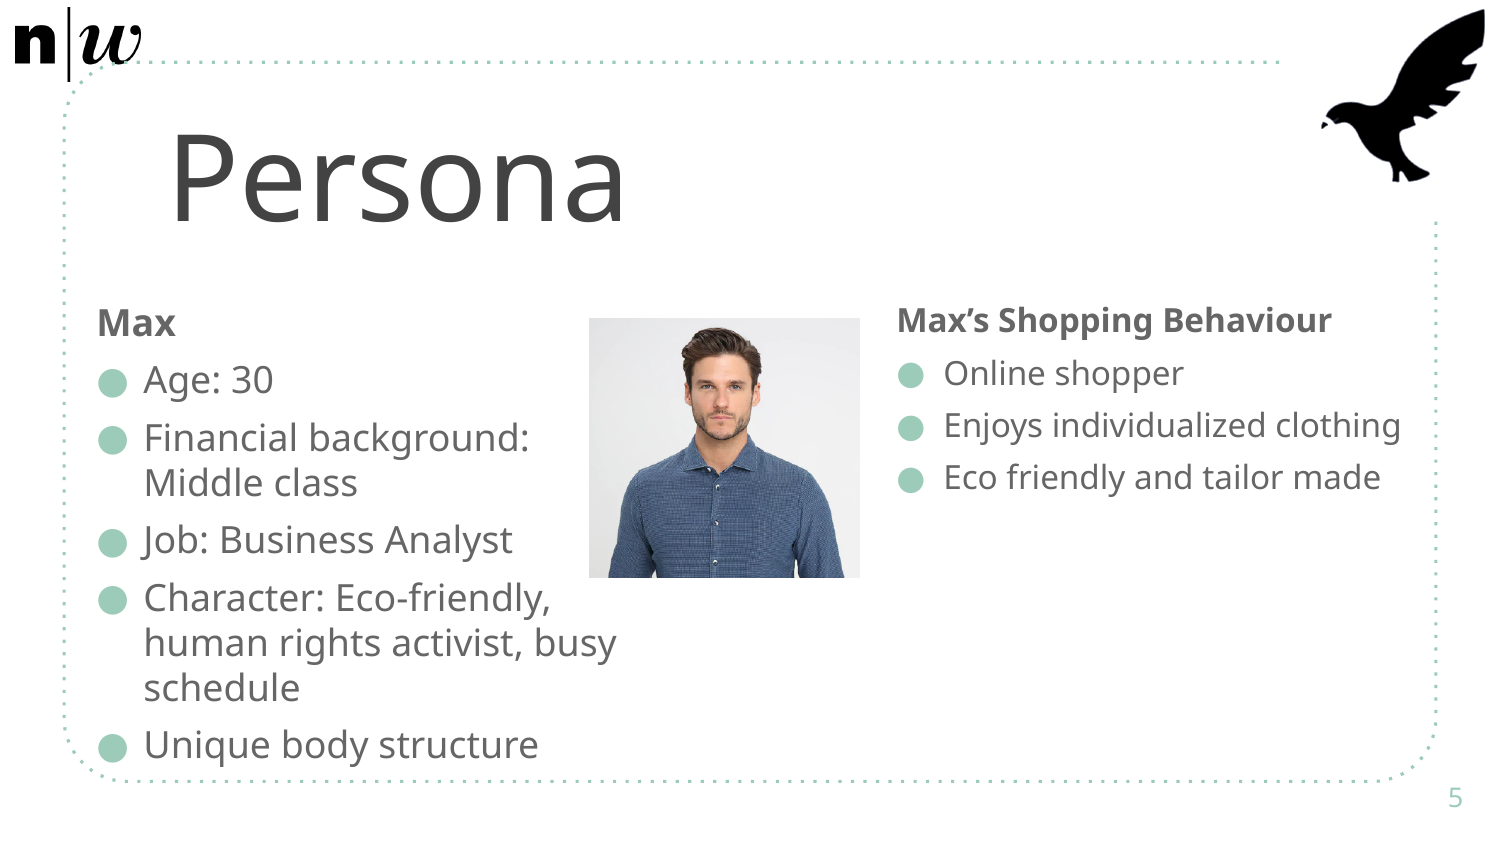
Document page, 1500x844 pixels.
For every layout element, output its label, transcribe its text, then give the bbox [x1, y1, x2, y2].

list Max’s Shopping Behaviour Online shopper Enjoys individualized clothing Eco friendly and tailor made [881, 284, 1463, 660]
picture [589, 317, 860, 579]
title Persona [151, 85, 1278, 226]
slide_number 5 [1411, 753, 1500, 844]
picture [15, 7, 141, 82]
list Max Age: 30 Financial background: Middle class Job: Business Analyst Character: Eco-friendly, human rights activist, busy schedule Unique body structure [81, 283, 663, 781]
picture [1316, 7, 1499, 186]
